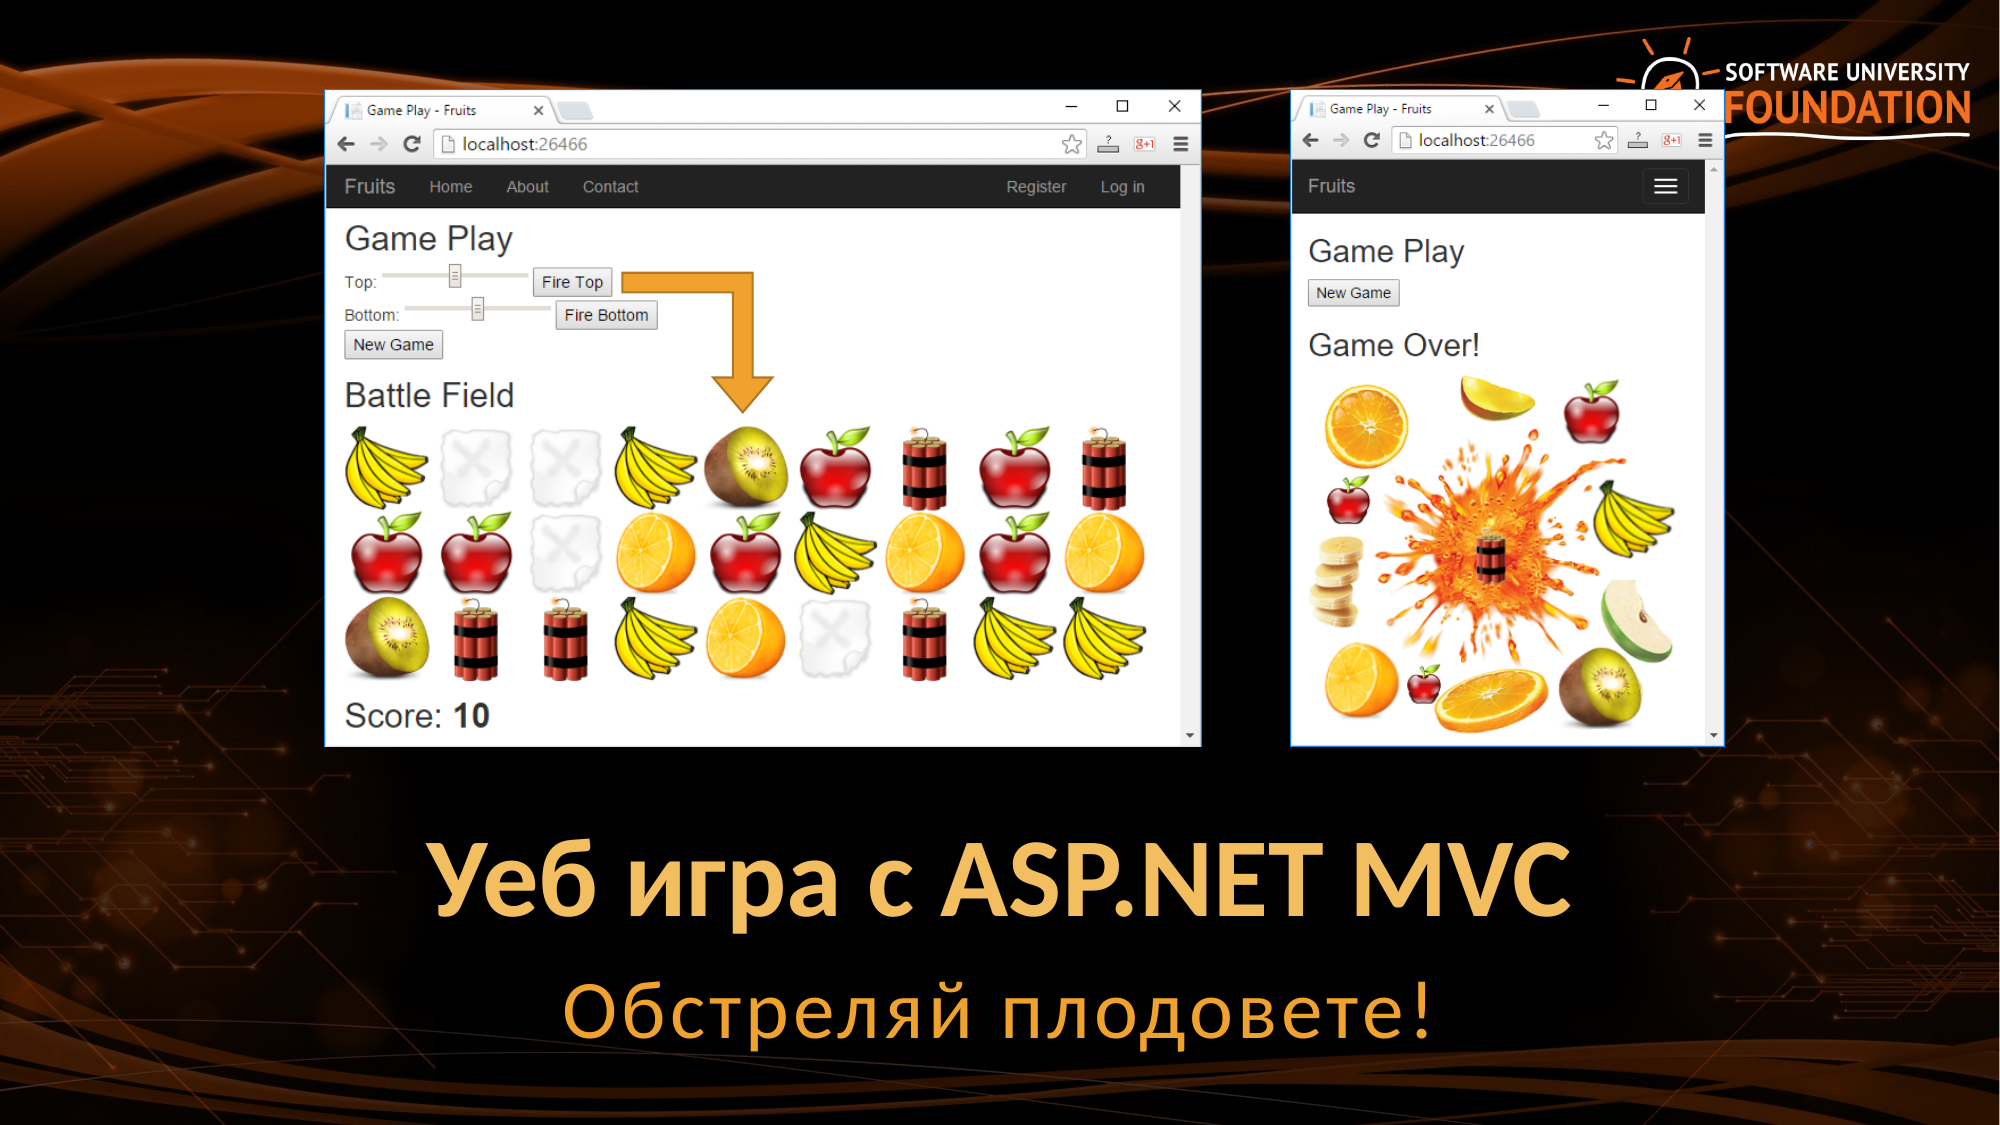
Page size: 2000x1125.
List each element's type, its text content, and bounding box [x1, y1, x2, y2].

title Уеб игра с ASP.NET MVC [149, 812, 1850, 944]
picture [0, 0, 2000, 1125]
list Обстреляй плодовете! [149, 944, 1850, 1062]
